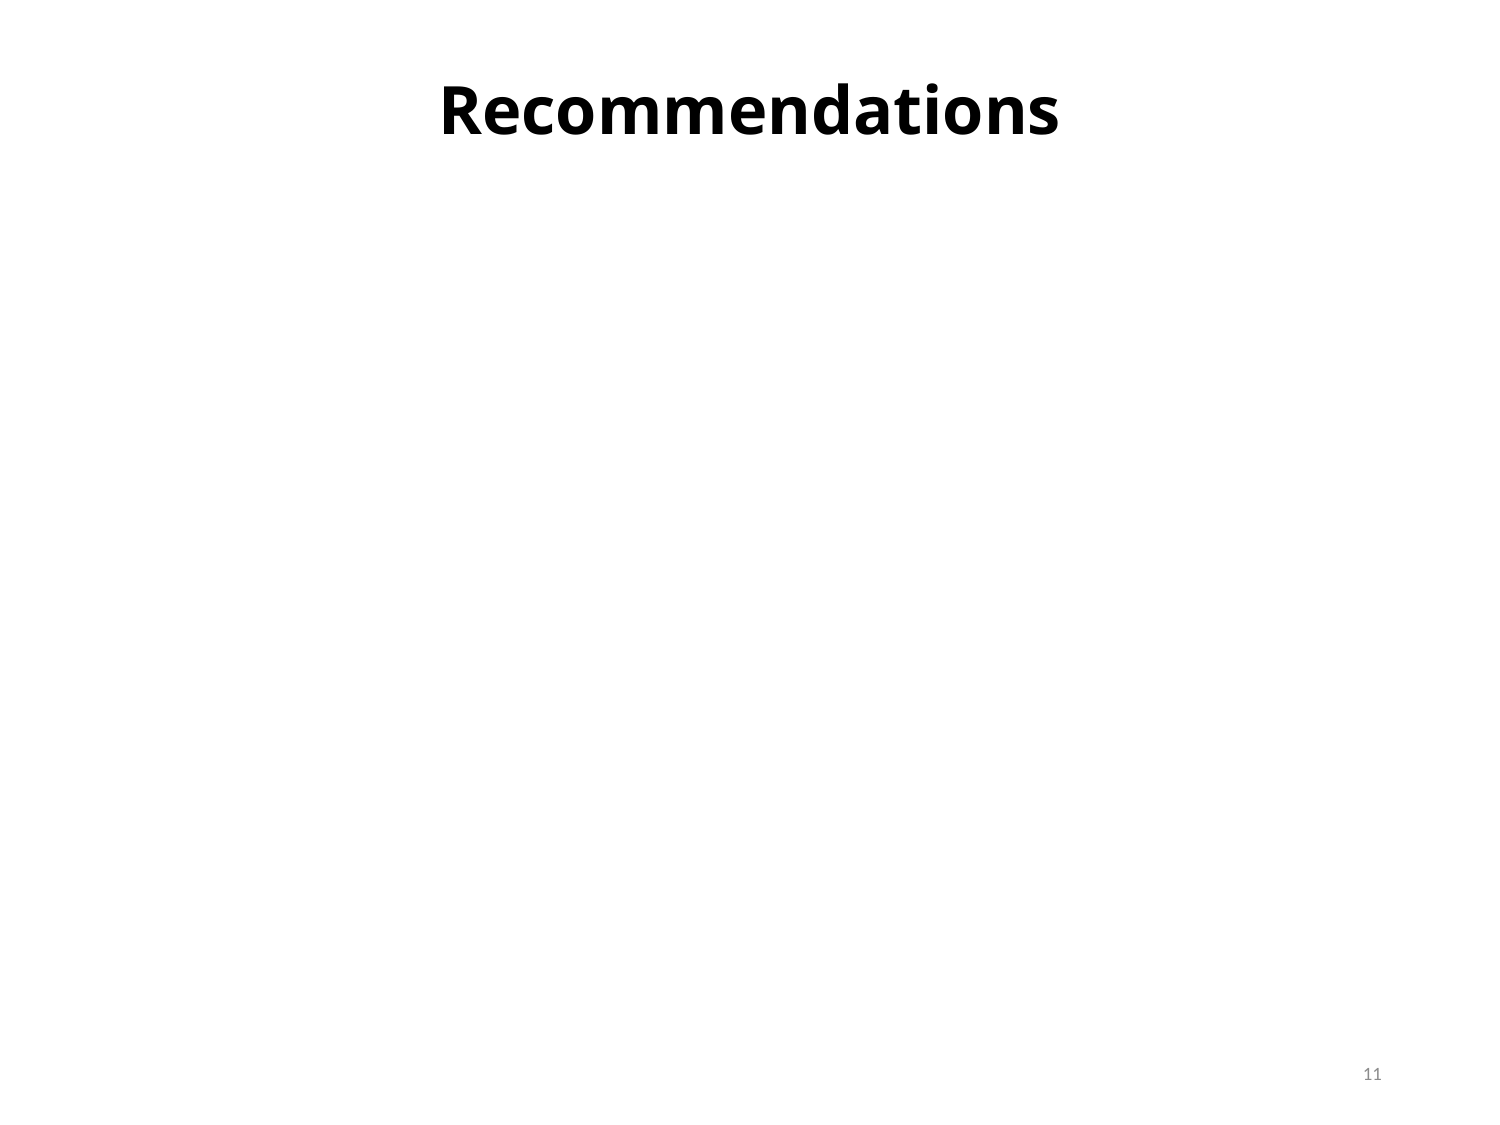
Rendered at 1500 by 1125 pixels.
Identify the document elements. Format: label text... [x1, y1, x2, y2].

slide_number 11 [1059, 1042, 1397, 1103]
title Recommendations [103, 11, 1397, 215]
